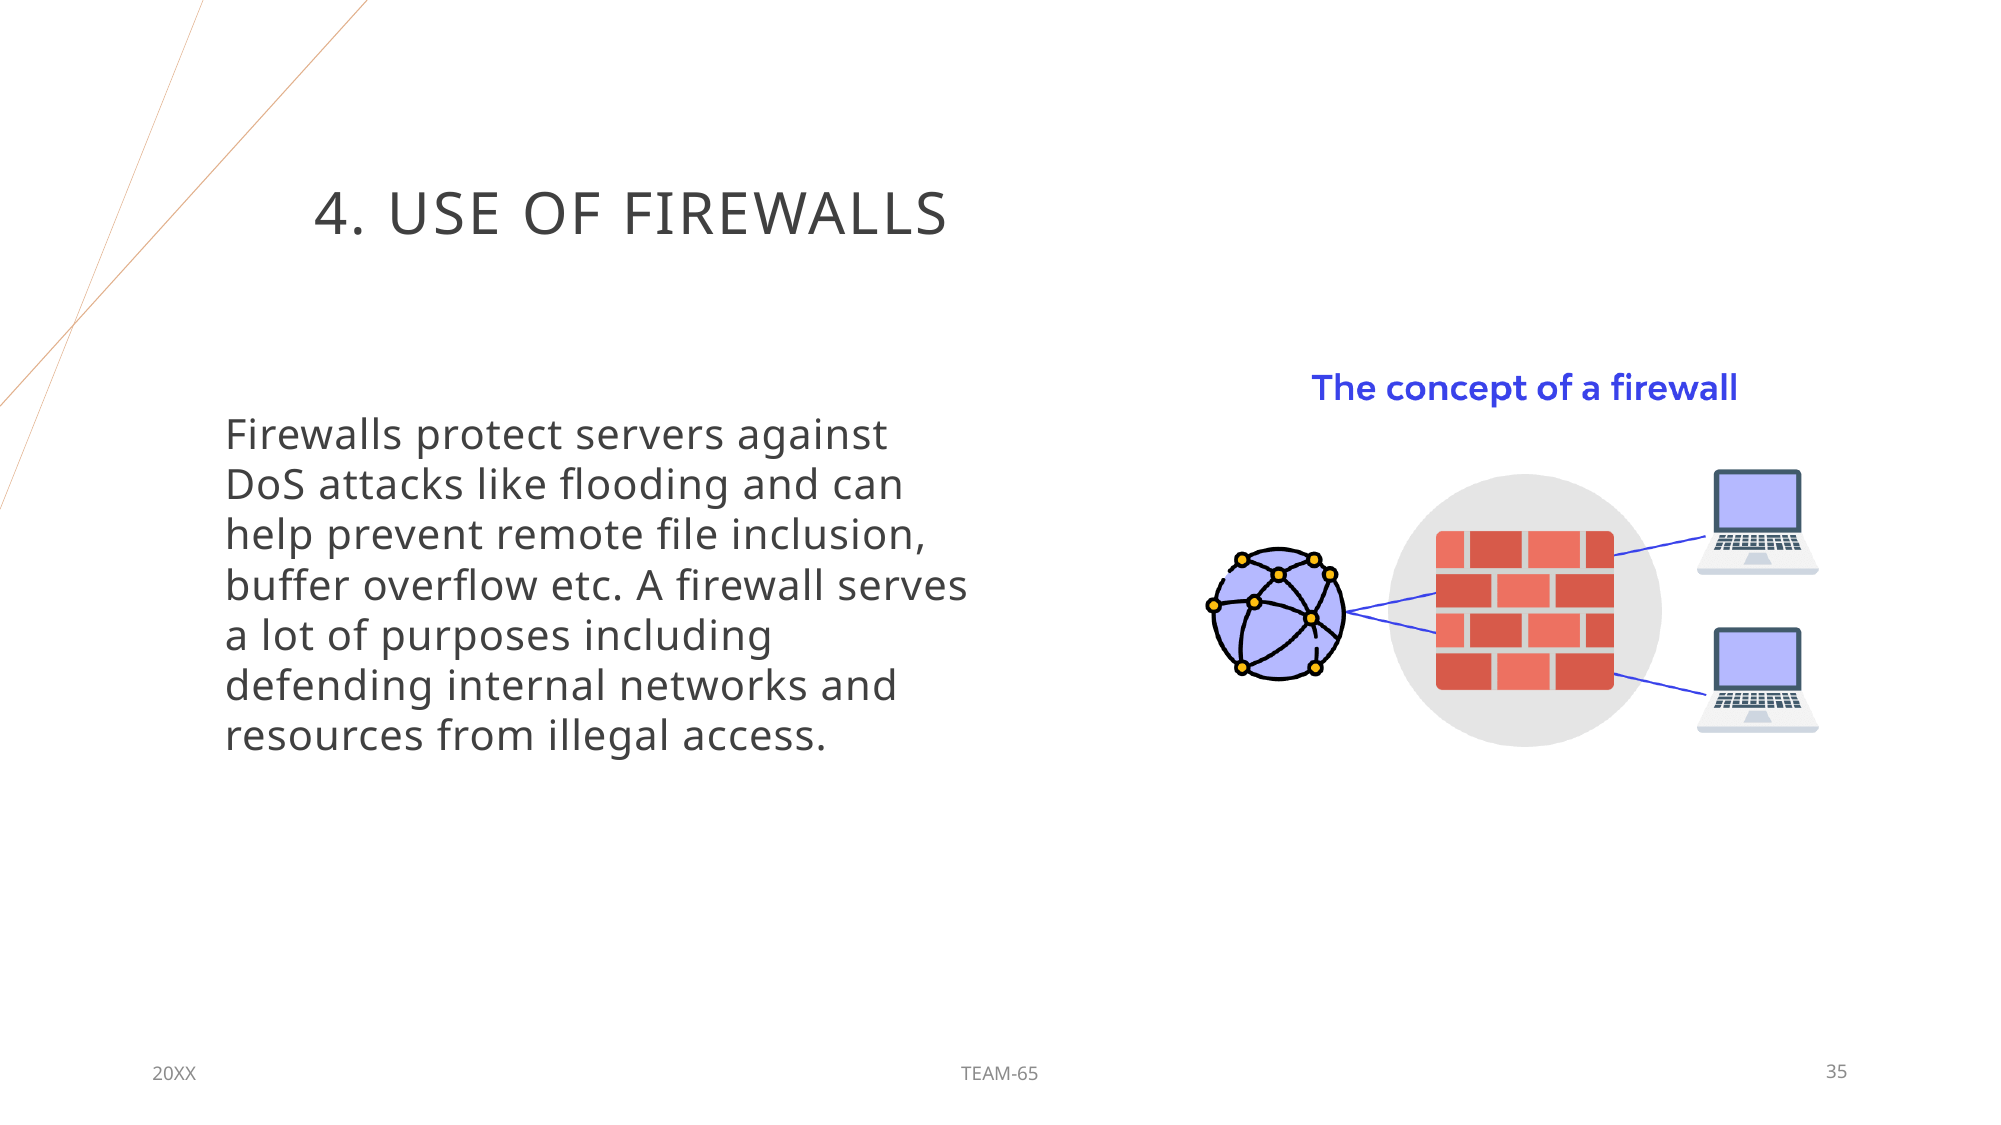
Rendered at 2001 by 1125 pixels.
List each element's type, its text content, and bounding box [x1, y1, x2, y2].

picture [1068, 338, 1982, 815]
list Firewalls protect servers against DoS attacks like flooding and can help prevent remote file inclusion, buffer overflow etc. A firewall serves a lot of purposes including defending internal networks and resources from illegal access. [209, 400, 987, 897]
slide_number 20XX [137, 1042, 588, 1103]
slide_number 35 [1412, 1042, 1863, 1103]
list 4. Use of firewalls [299, 119, 1863, 255]
footer TEAM-65 [662, 1042, 1338, 1103]
